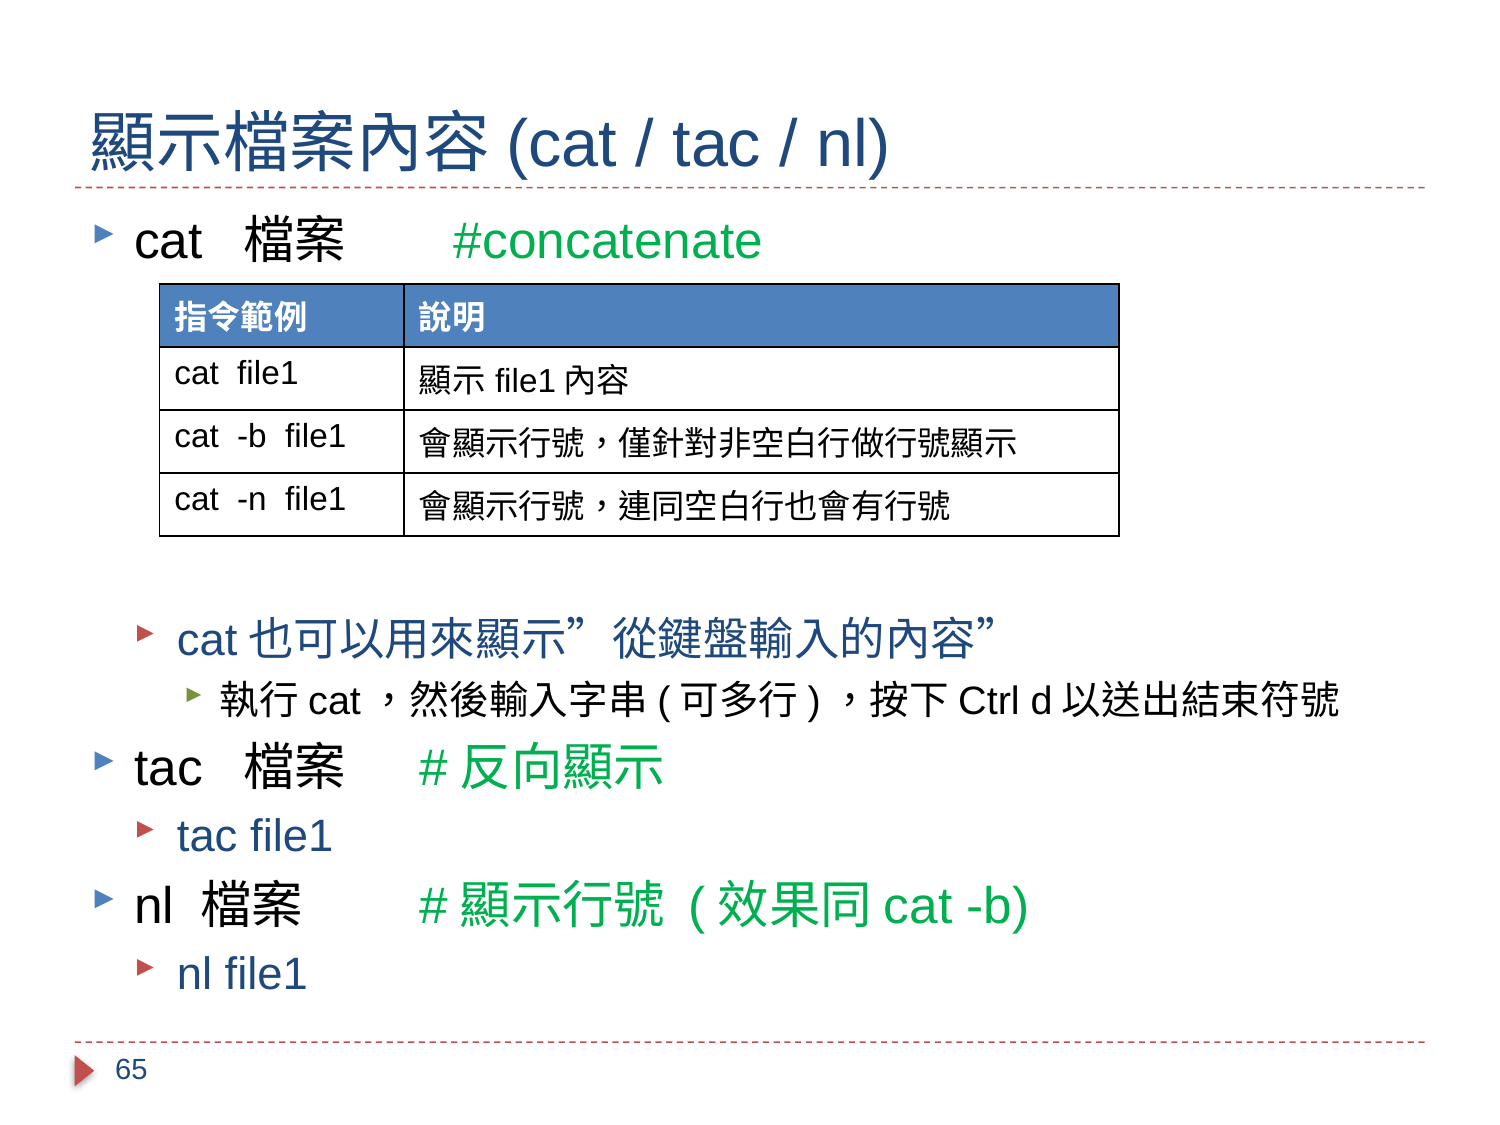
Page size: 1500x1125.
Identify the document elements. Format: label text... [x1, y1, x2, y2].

table_cell 顯示file1內容 [405, 348, 1118, 409]
title 顯示檔案內容(cat / tac / nl) [75, 24, 1425, 188]
list cat 檔案 #concatenate cat也可以用來顯示”從鍵盤輸入的內容” 執行cat，然後輸入字串(可多行)，按下Ctrl d以送出結束符號 tac 檔案 #反向顯示 tac file1 nl 檔案 #顯示行號 (效果同cat -b) nl file1 [76, 200, 1427, 1010]
table_header 指令範例 [160, 285, 403, 346]
table_cell cat -b file1 [160, 411, 403, 472]
table_header 說明 [405, 285, 1118, 346]
table_cell cat file1 [160, 348, 403, 409]
table_cell 會顯示行號，僅針對非空白行做行號顯示 [405, 411, 1118, 472]
slide_number 65 [100, 1042, 426, 1103]
table_cell 會顯示行號，連同空白行也會有行號 [405, 474, 1118, 535]
table_cell cat -n file1 [160, 474, 403, 535]
